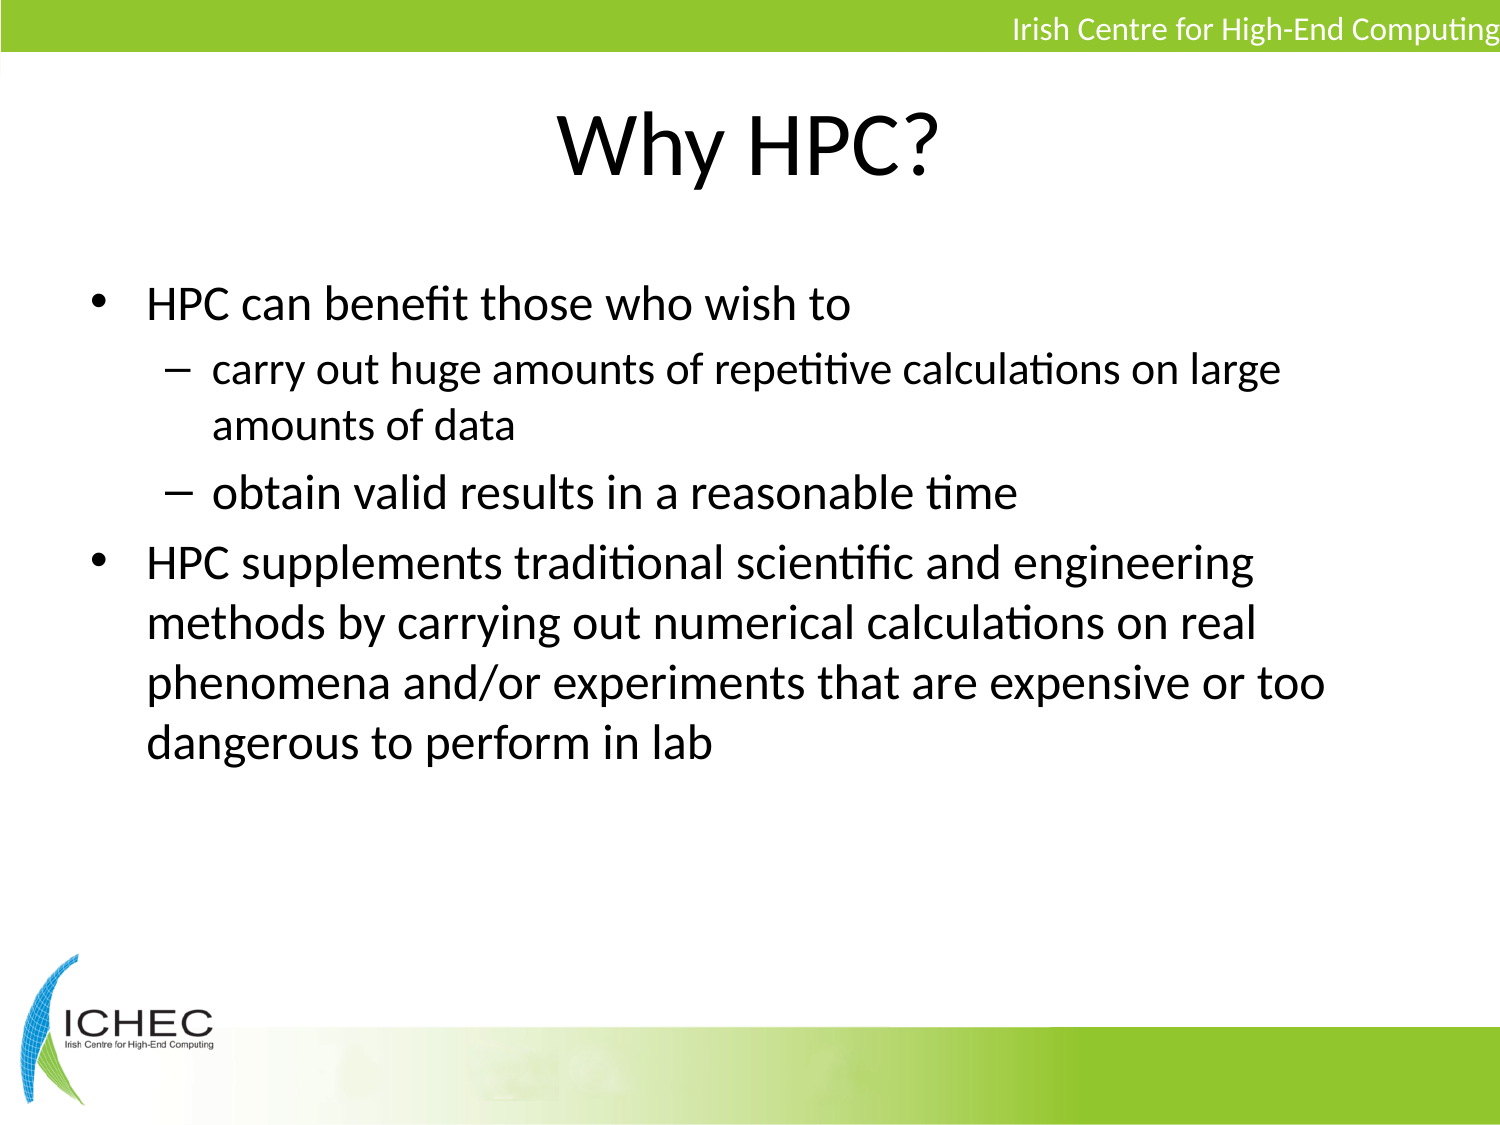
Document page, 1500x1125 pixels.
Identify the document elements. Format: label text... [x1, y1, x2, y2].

title Why HPC? [75, 45, 1425, 233]
list HPC can benefit those who wish to carry out huge amounts of repetitive calculations on large amounts of data obtain valid results in a reasonable time HPC supplements traditional scientific and engineering methods by carrying out numerical calculations on real phenomena and/or experiments that are expensive or too dangerous to perform in lab [75, 262, 1425, 1005]
picture [0, 0, 1500, 1125]
